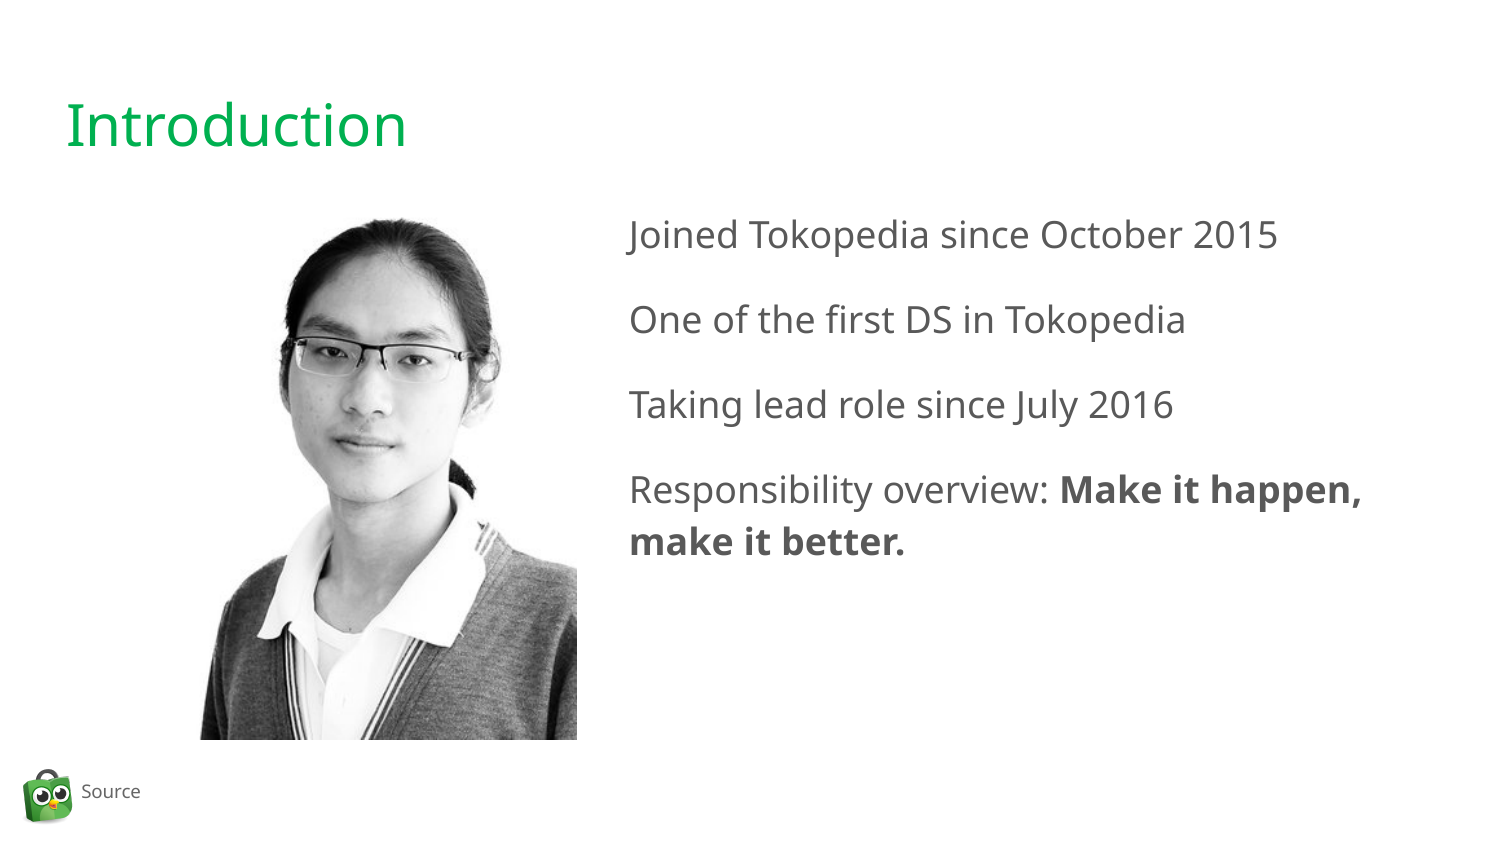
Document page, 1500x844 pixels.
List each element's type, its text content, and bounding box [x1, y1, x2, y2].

picture [13, 764, 79, 830]
picture [189, 166, 577, 740]
title Introduction [51, 72, 1449, 167]
list Joined Tokopedia since October 2015 One of the first DS in Tokopedia Taking lead role since July 2016 Responsibility overview: Make it happen, make it better. [613, 189, 1449, 750]
